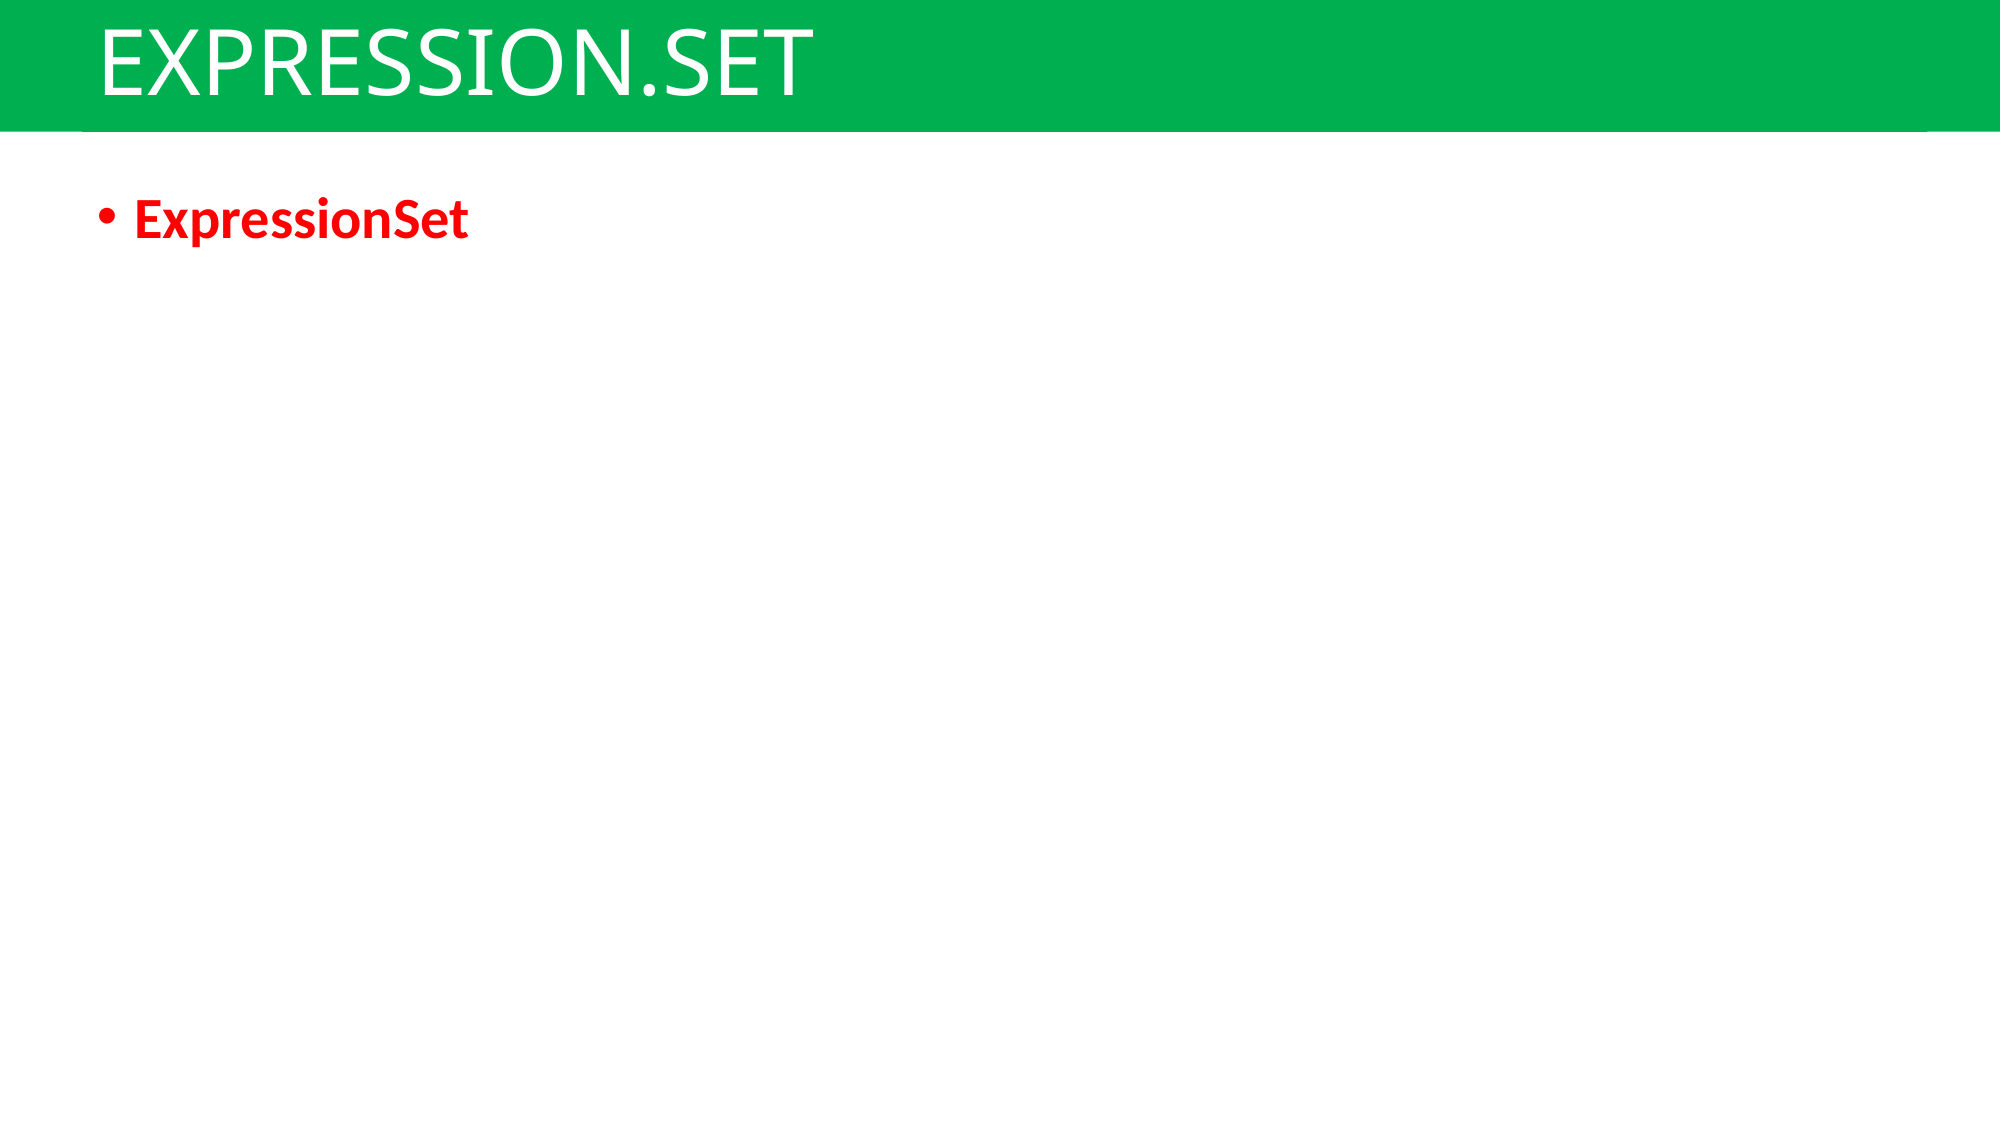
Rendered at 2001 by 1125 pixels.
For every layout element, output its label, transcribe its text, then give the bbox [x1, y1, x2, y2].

list ExpressionSet [81, 180, 1928, 1082]
text_box [0, 0, 2000, 133]
title EXPRESSION.SET [81, 0, 1928, 132]
